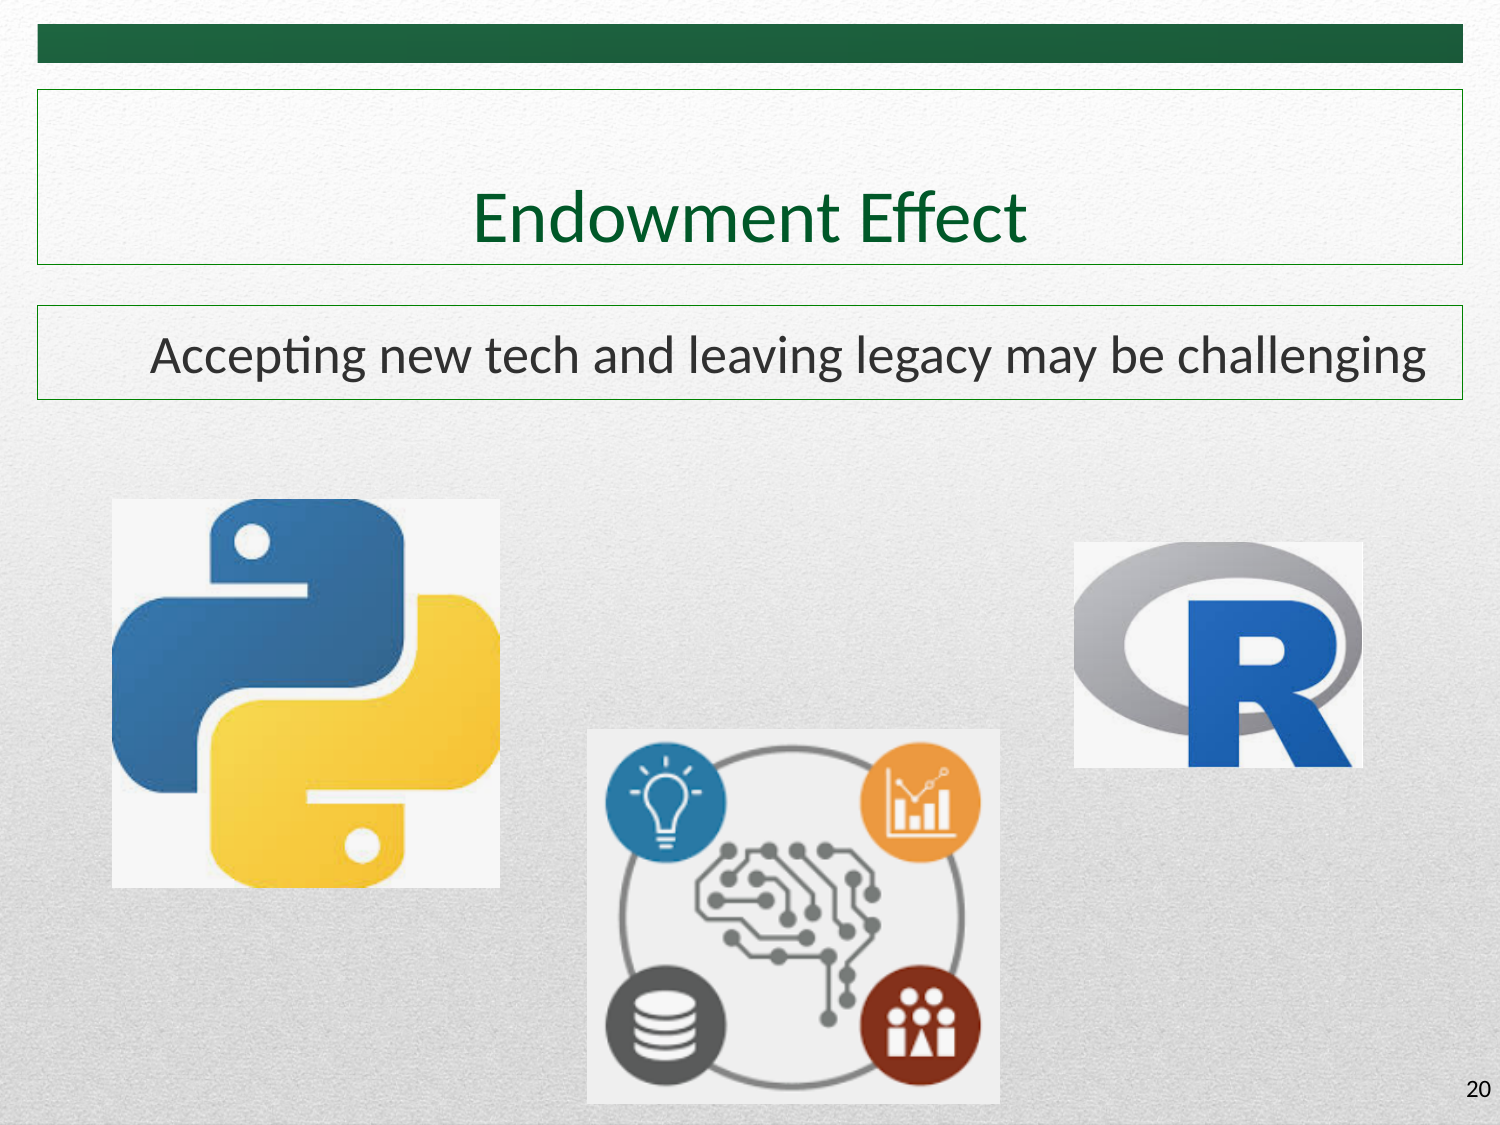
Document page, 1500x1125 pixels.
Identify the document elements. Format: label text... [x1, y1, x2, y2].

picture [37, 24, 1463, 63]
slide_number 20 [1381, 1065, 1500, 1125]
picture [1074, 541, 1364, 769]
title Endowment Effect [37, 89, 1463, 265]
list Accepting new tech and leaving legacy may be challenging [37, 305, 1463, 400]
picture [111, 499, 501, 889]
picture [586, 728, 1001, 1105]
